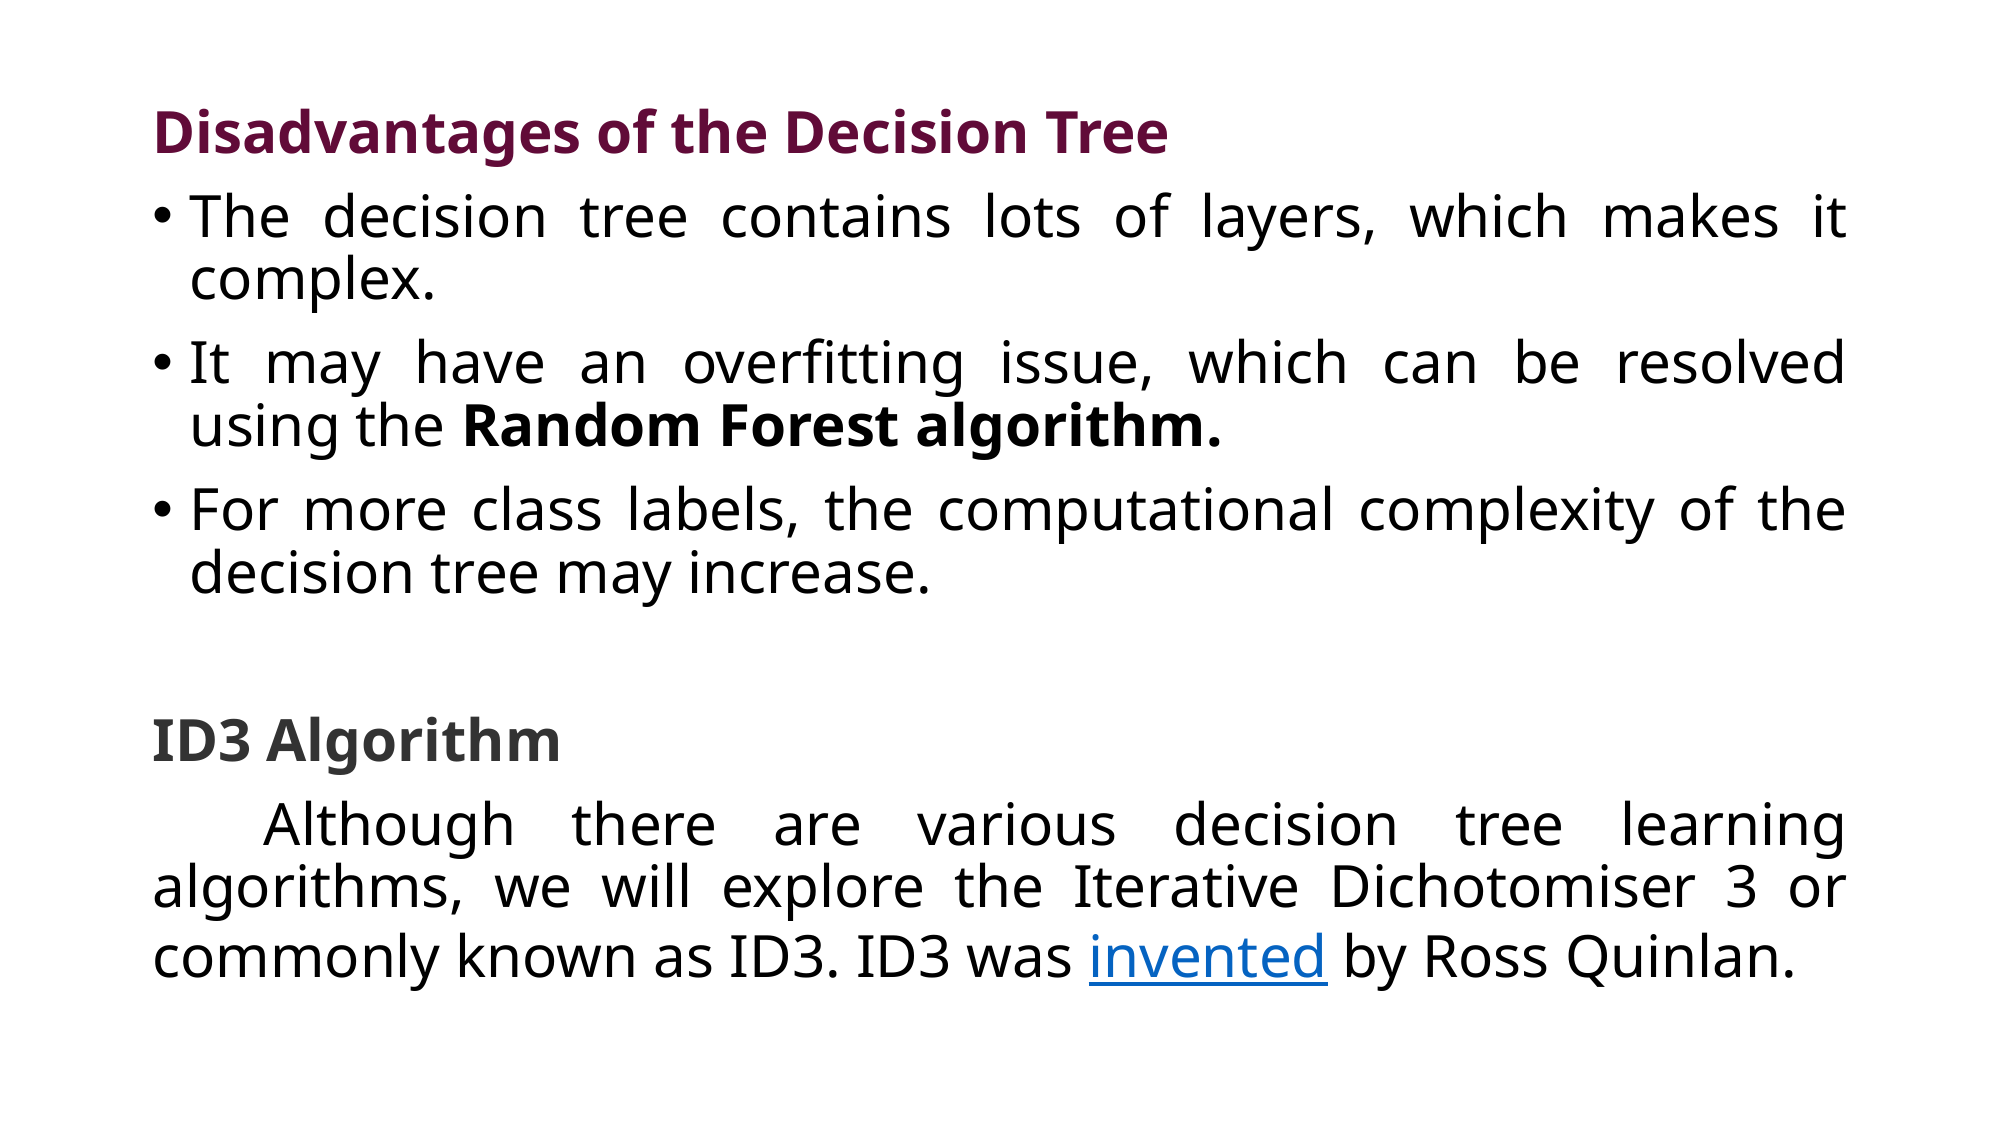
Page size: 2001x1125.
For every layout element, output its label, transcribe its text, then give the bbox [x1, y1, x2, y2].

list Disadvantages of the Decision Tree The decision tree contains lots of layers, which makes it complex. It may have an overfitting issue, which can be resolved using the Random Forest algorithm. For more class labels, the computational complexity of the decision tree may increase. ID3 Algorithm Although there are various decision tree learning algorithms, we will explore the Iterative Dichotomiser 3 or commonly known as ID3. ID3 was invented by Ross Quinlan. [137, 95, 1863, 1014]
